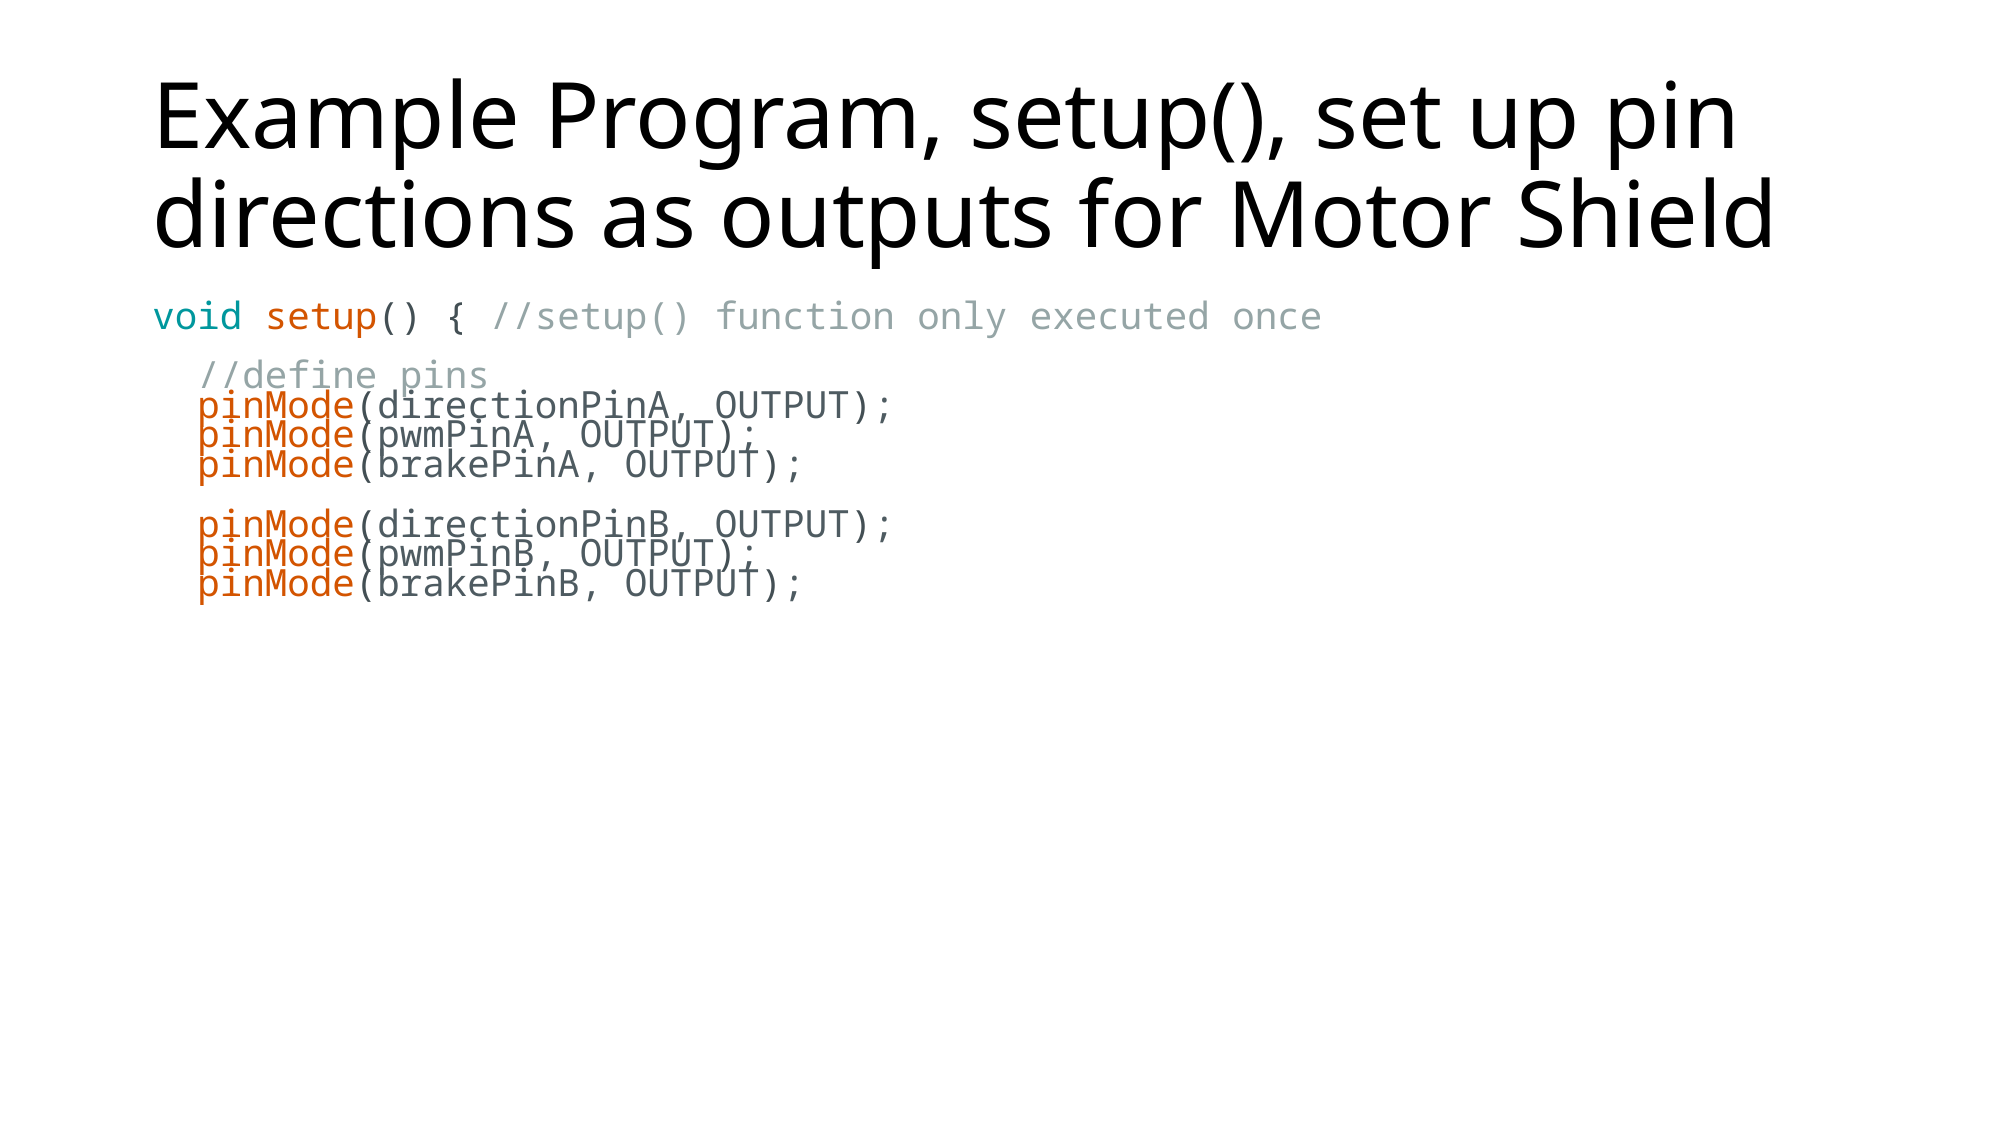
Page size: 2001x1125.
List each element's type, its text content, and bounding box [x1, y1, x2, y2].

list void setup() { //setup() function only executed once //define pins pinMode(directionPinA, OUTPUT); pinMode(pwmPinA, OUTPUT); pinMode(brakePinA, OUTPUT); pinMode(directionPinB, OUTPUT); pinMode(pwmPinB, OUTPUT); pinMode(brakePinB, OUTPUT); [137, 299, 1863, 1014]
title Example Program, setup(), set up pin directions as outputs for Motor Shield [137, 59, 1863, 278]
